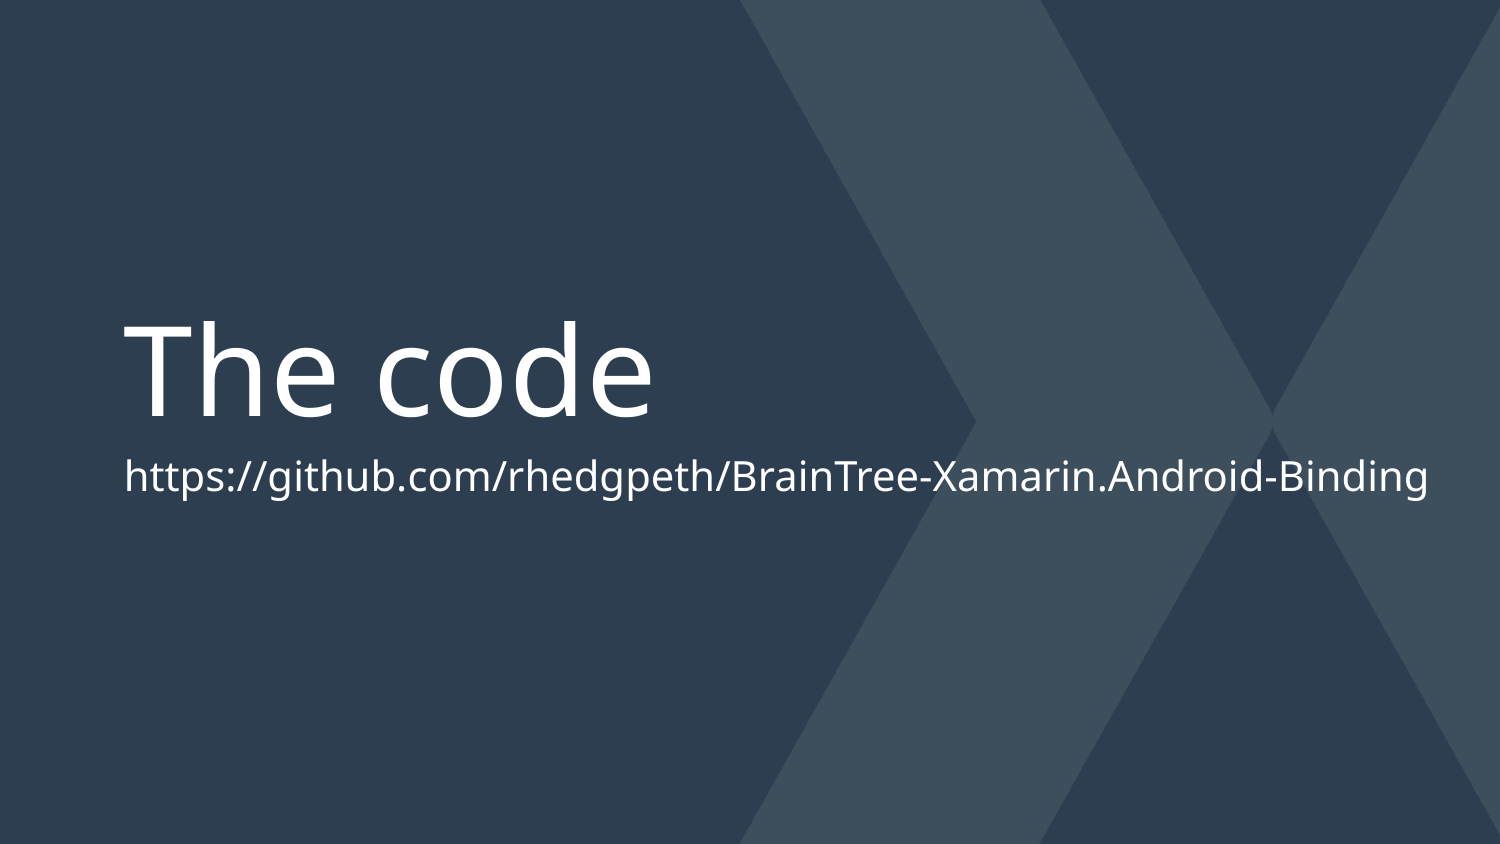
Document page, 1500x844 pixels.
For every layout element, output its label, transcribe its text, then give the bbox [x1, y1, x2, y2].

picture [0, 0, 1500, 844]
subtitle The code https://github.com/rhedgpeth/BrainTree-Xamarin.Android-Binding [109, 283, 1484, 456]
